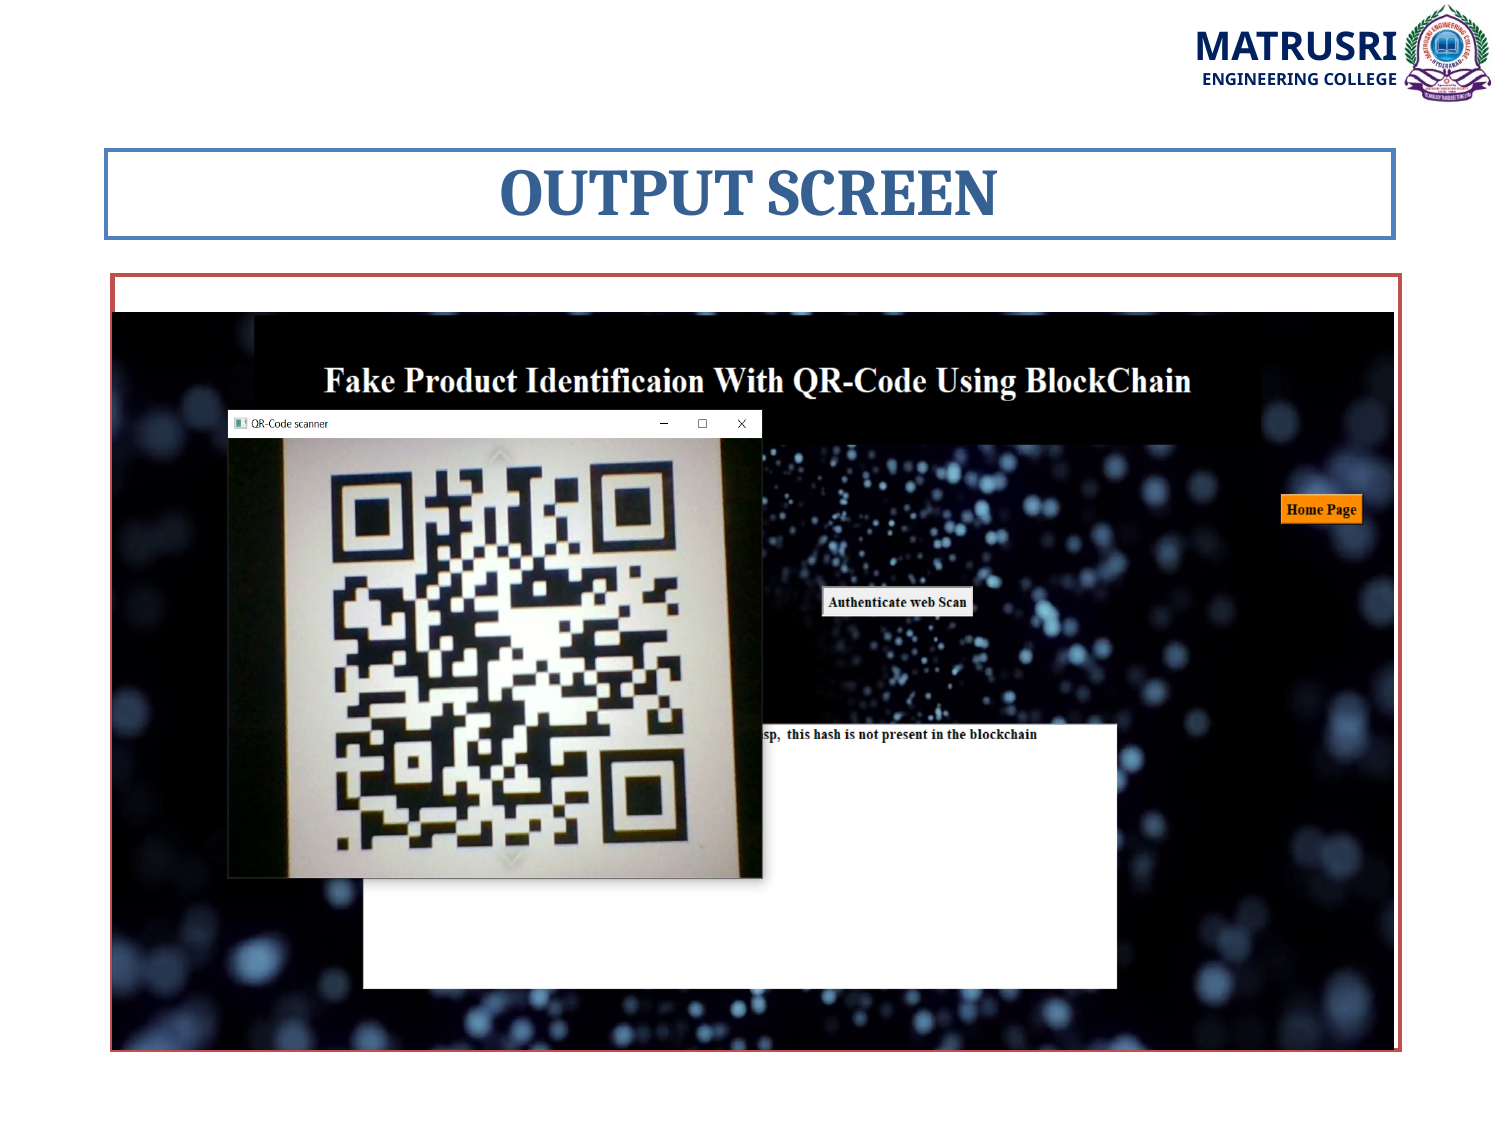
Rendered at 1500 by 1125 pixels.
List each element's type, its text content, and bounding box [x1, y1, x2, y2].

text_box MATRUSRI ENGINEERING COLLEGE [1124, 13, 1388, 96]
text_box [112, 275, 1400, 1050]
picture [1393, 0, 1500, 106]
picture [112, 312, 1394, 1051]
text_box OUTPUT SCREEN [105, 150, 1394, 238]
